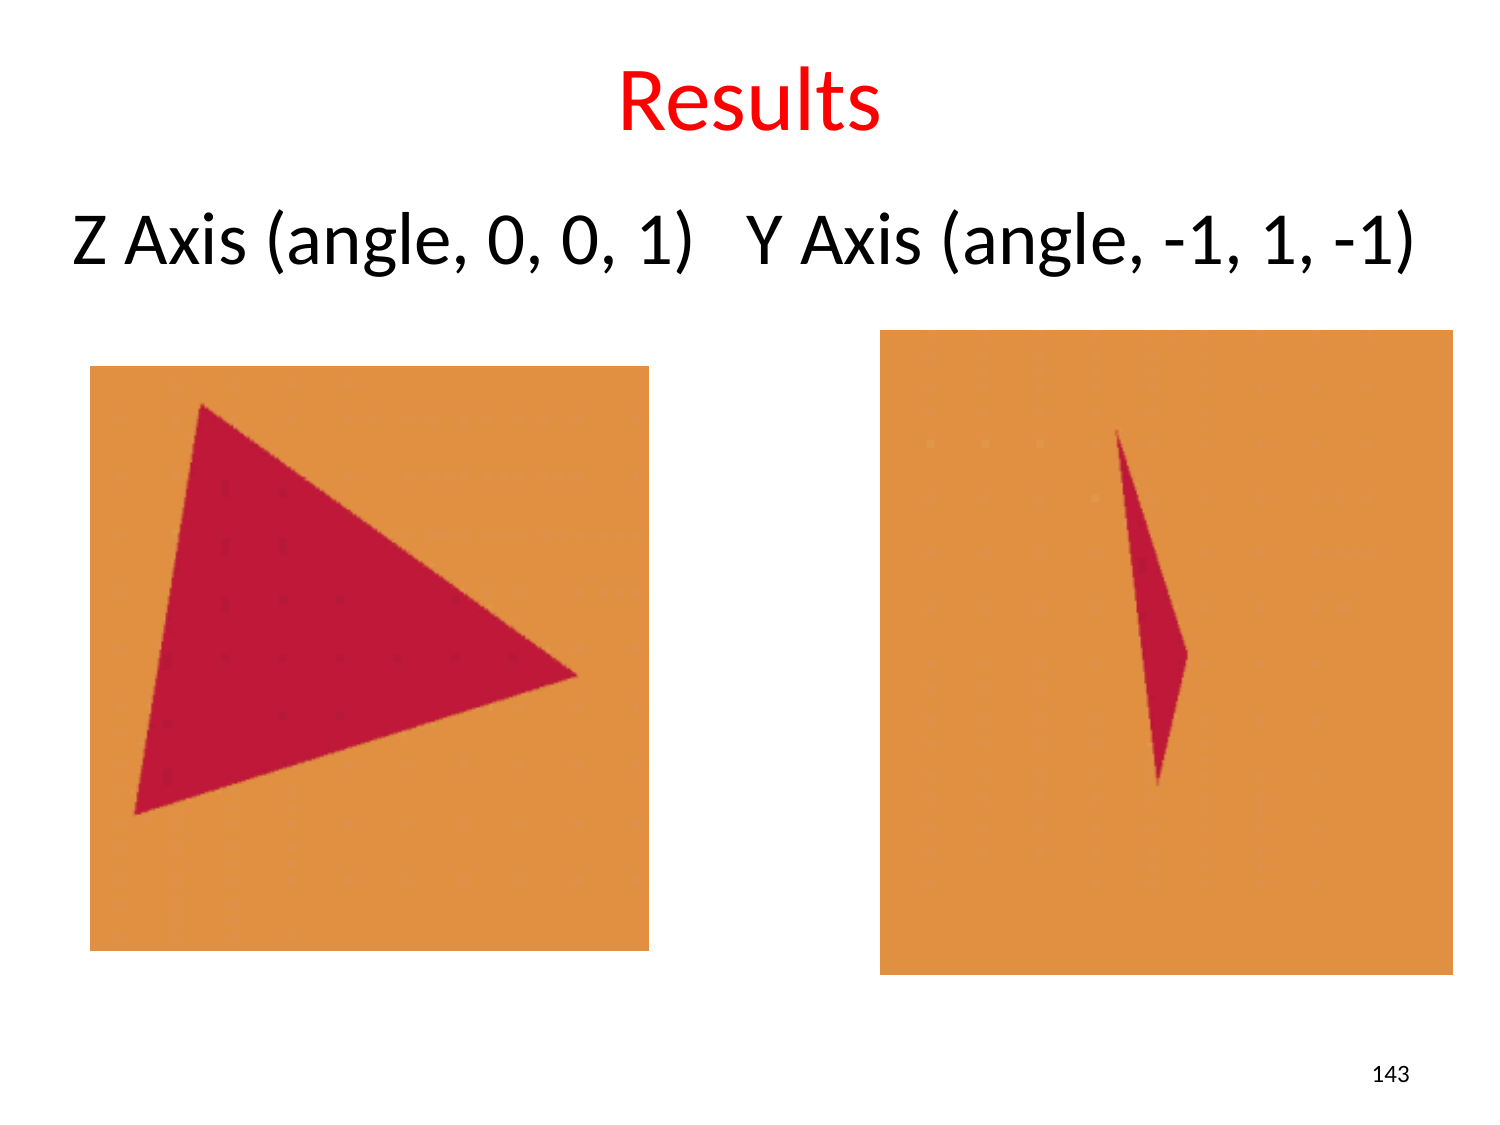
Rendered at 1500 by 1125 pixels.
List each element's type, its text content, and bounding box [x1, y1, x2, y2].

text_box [88, 365, 650, 952]
list Z Axis (angle, 0, 0, 1) Y Axis (angle, -1, 1, -1) [57, 182, 1441, 1038]
title Results [75, 0, 1425, 182]
slide_number 143 [1074, 1042, 1425, 1103]
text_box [879, 329, 1454, 976]
